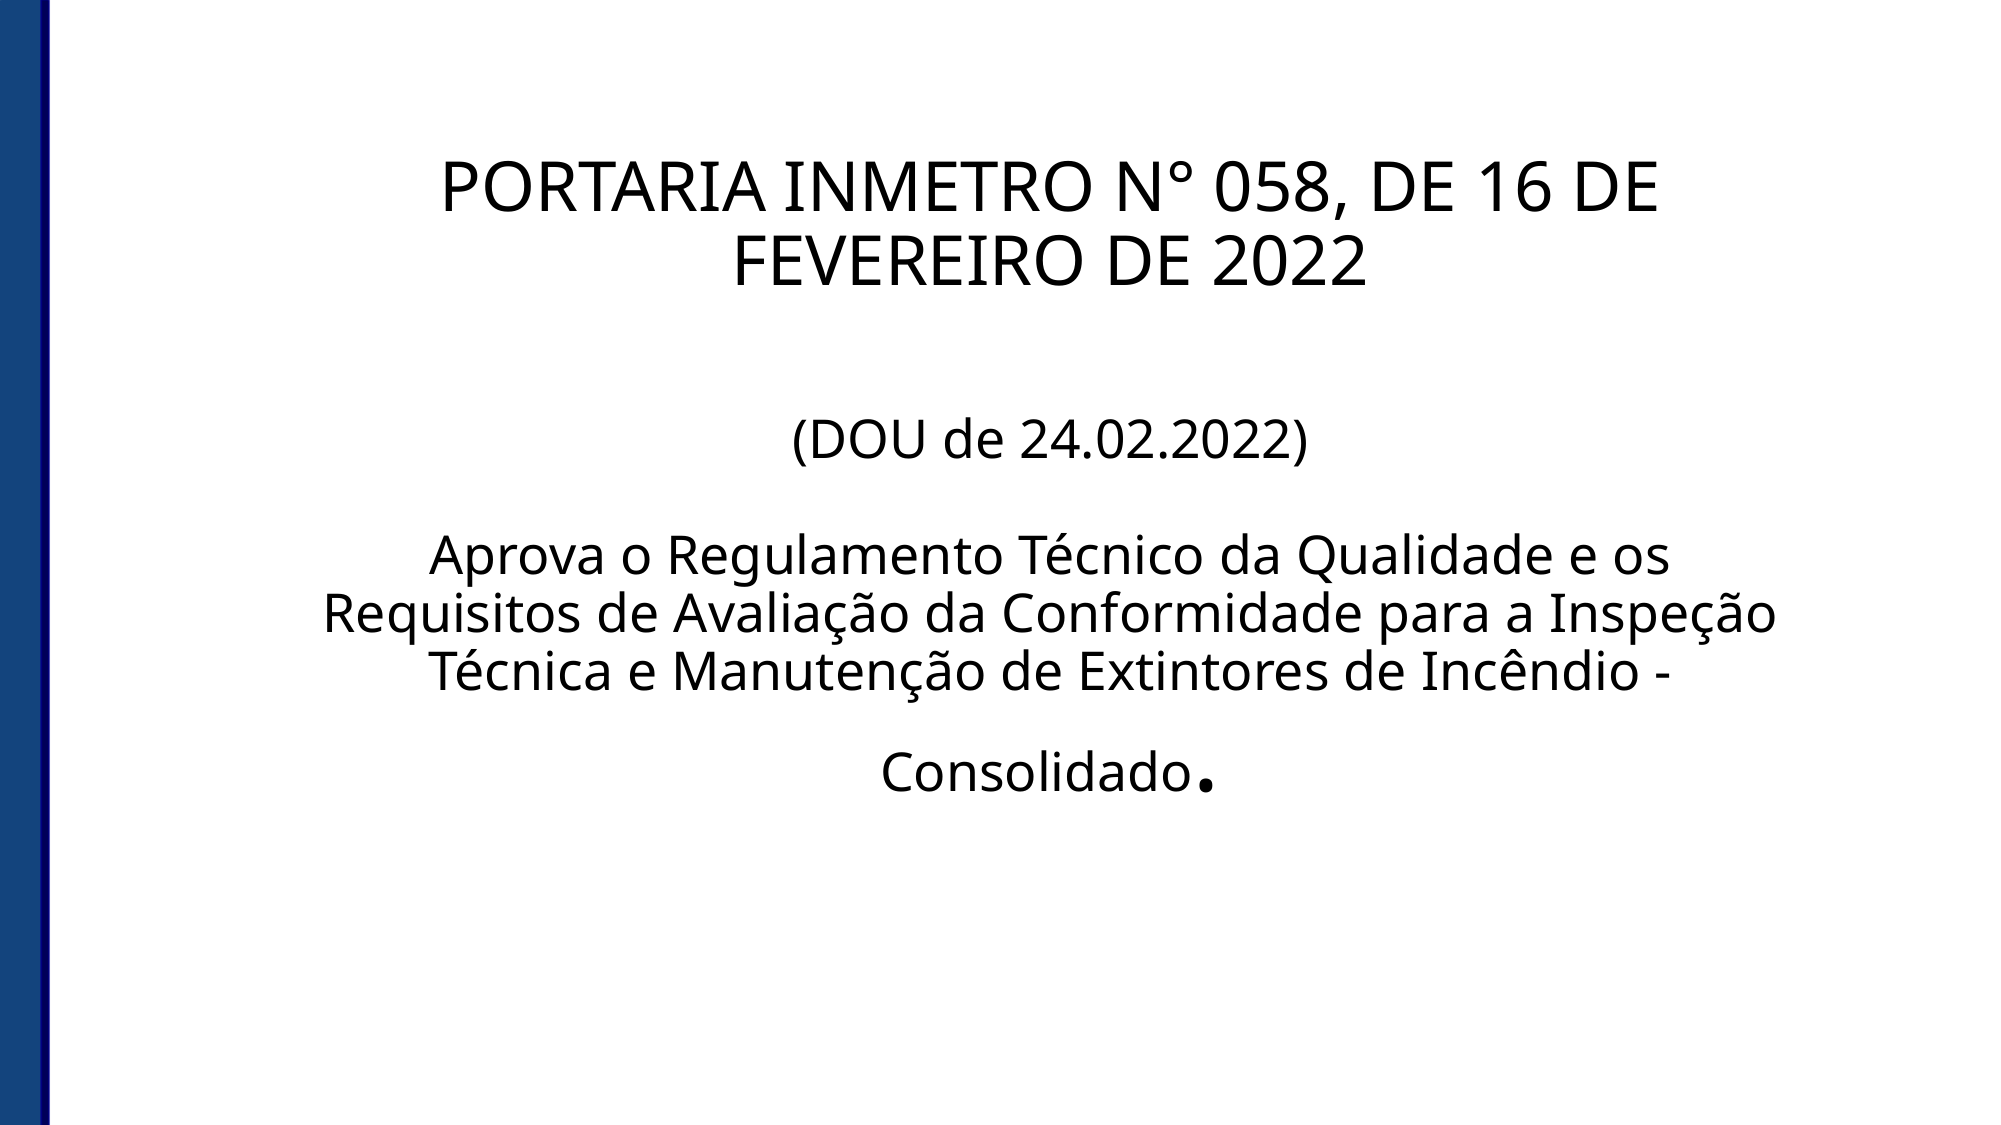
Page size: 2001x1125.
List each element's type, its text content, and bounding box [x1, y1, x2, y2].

picture [0, 0, 2001, 1125]
title PORTARIA INMETRO N° 058, DE 16 DE FEVEREIRO DE 2022 (DOU de 24.02.2022) Aprova o Regulamento Técnico da Qualidade e os Requisitos de Avaliação da Conformidade para a Inspeção Técnica e Manutenção de Extintores de Incêndio - Consolidado. [300, 139, 1801, 822]
